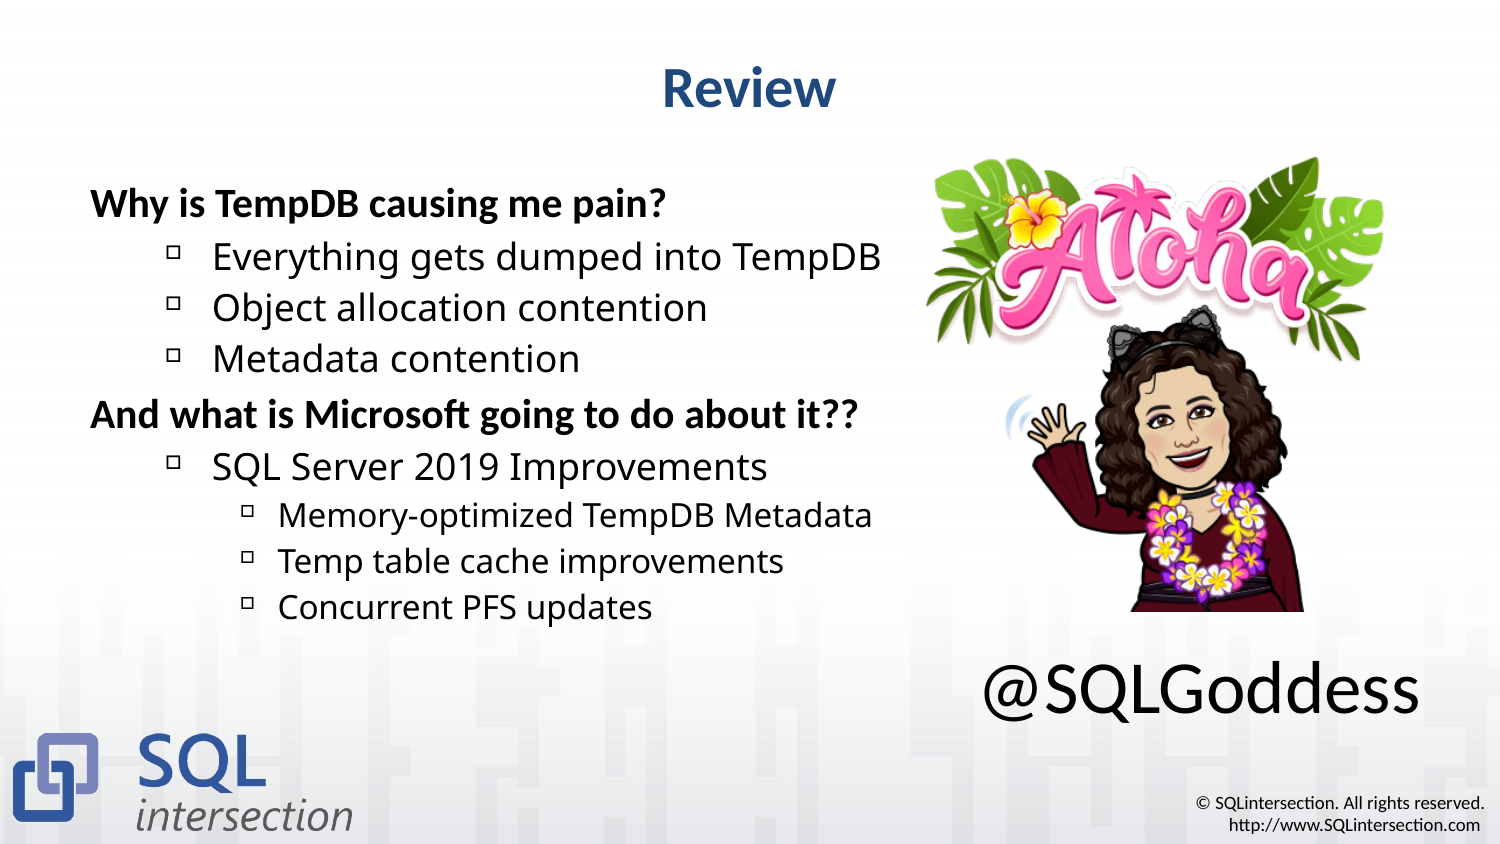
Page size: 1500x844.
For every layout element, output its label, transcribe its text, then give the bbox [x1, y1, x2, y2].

list Why is TempDB causing me pain? Everything gets dumped into TempDB Object allocation contention Metadata contention And what is Microsoft going to do about it?? SQL Server 2019 Improvements Memory-optimized TempDB Metadata Temp table cache improvements Concurrent PFS updates [74, 168, 1426, 694]
title Review [74, 37, 1426, 132]
picture [0, 0, 1500, 844]
text_box @SQLGoddess [962, 631, 1463, 727]
